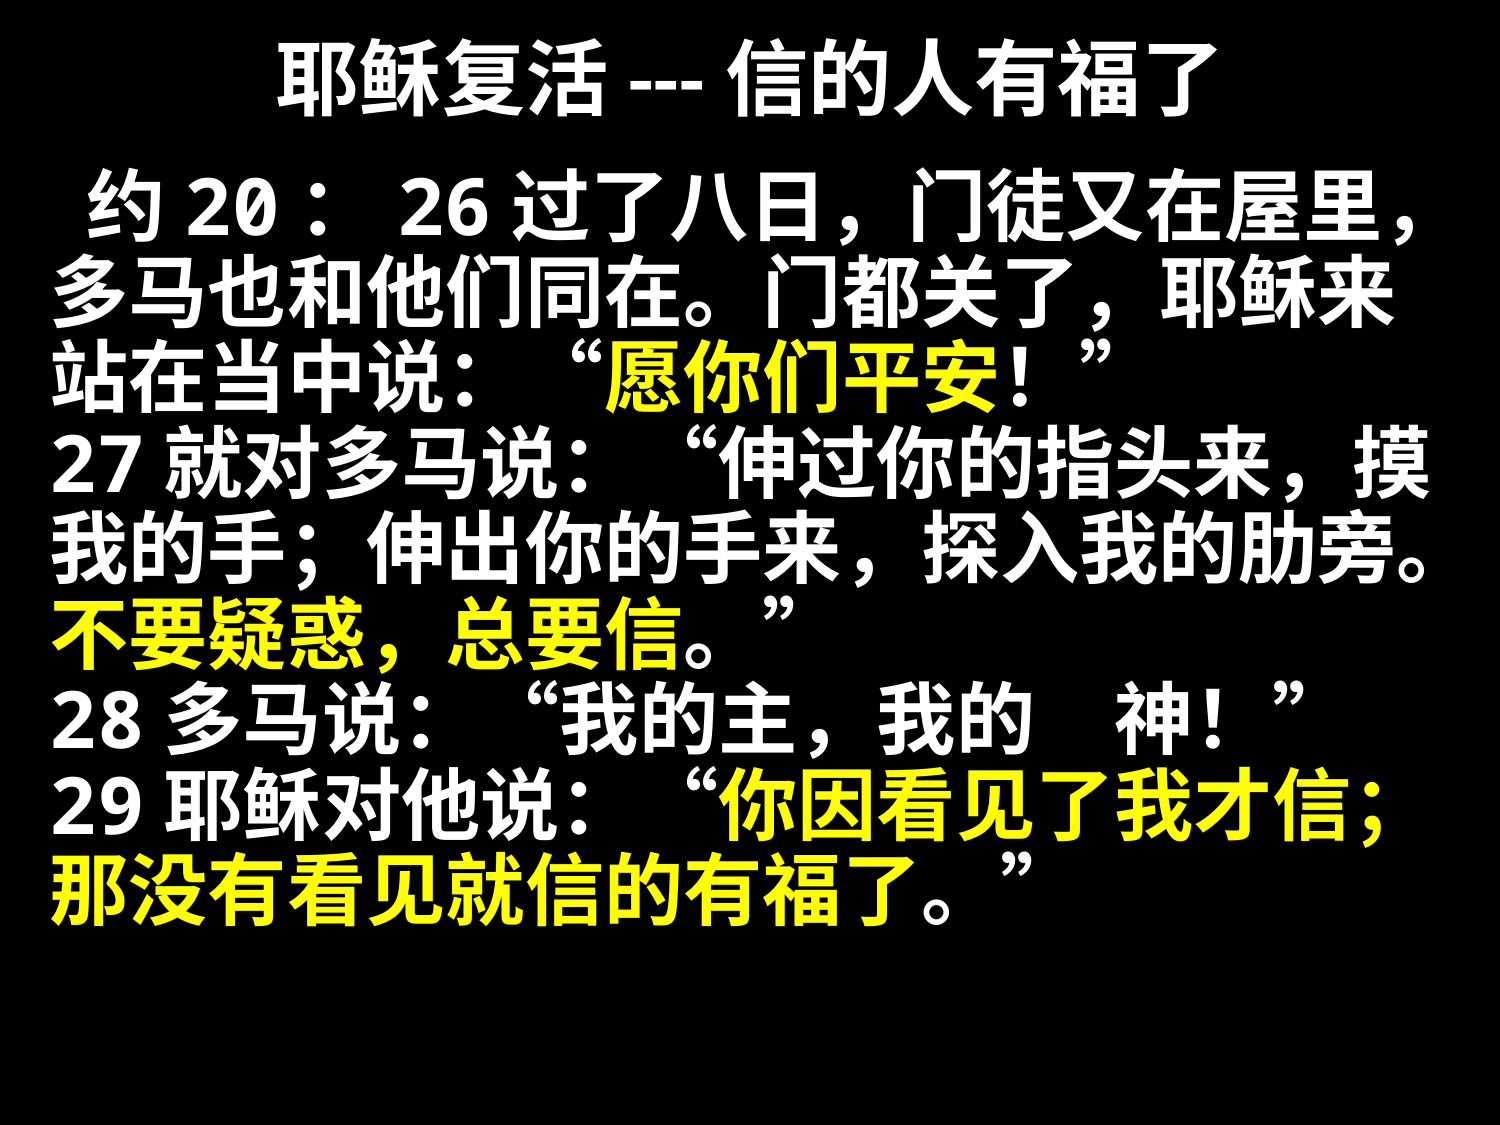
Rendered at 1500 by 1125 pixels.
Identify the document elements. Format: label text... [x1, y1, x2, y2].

text_box 约20：26过了八日，门徒又在屋里，多马也和他们同在。门都关了，耶稣来站在当中说：“愿你们平安！” 27就对多马说：“伸过你的指头来，摸我的手；伸出你的手来，探入我的肋旁。不要疑惑，总要信。” 28多马说：“我的主，我的 神！” 29耶稣对他说：“你因看见了我才信；那没有看见就信的有福了。” [34, 159, 1484, 945]
title 耶稣复活---信的人有福了 [75, 3, 1425, 149]
